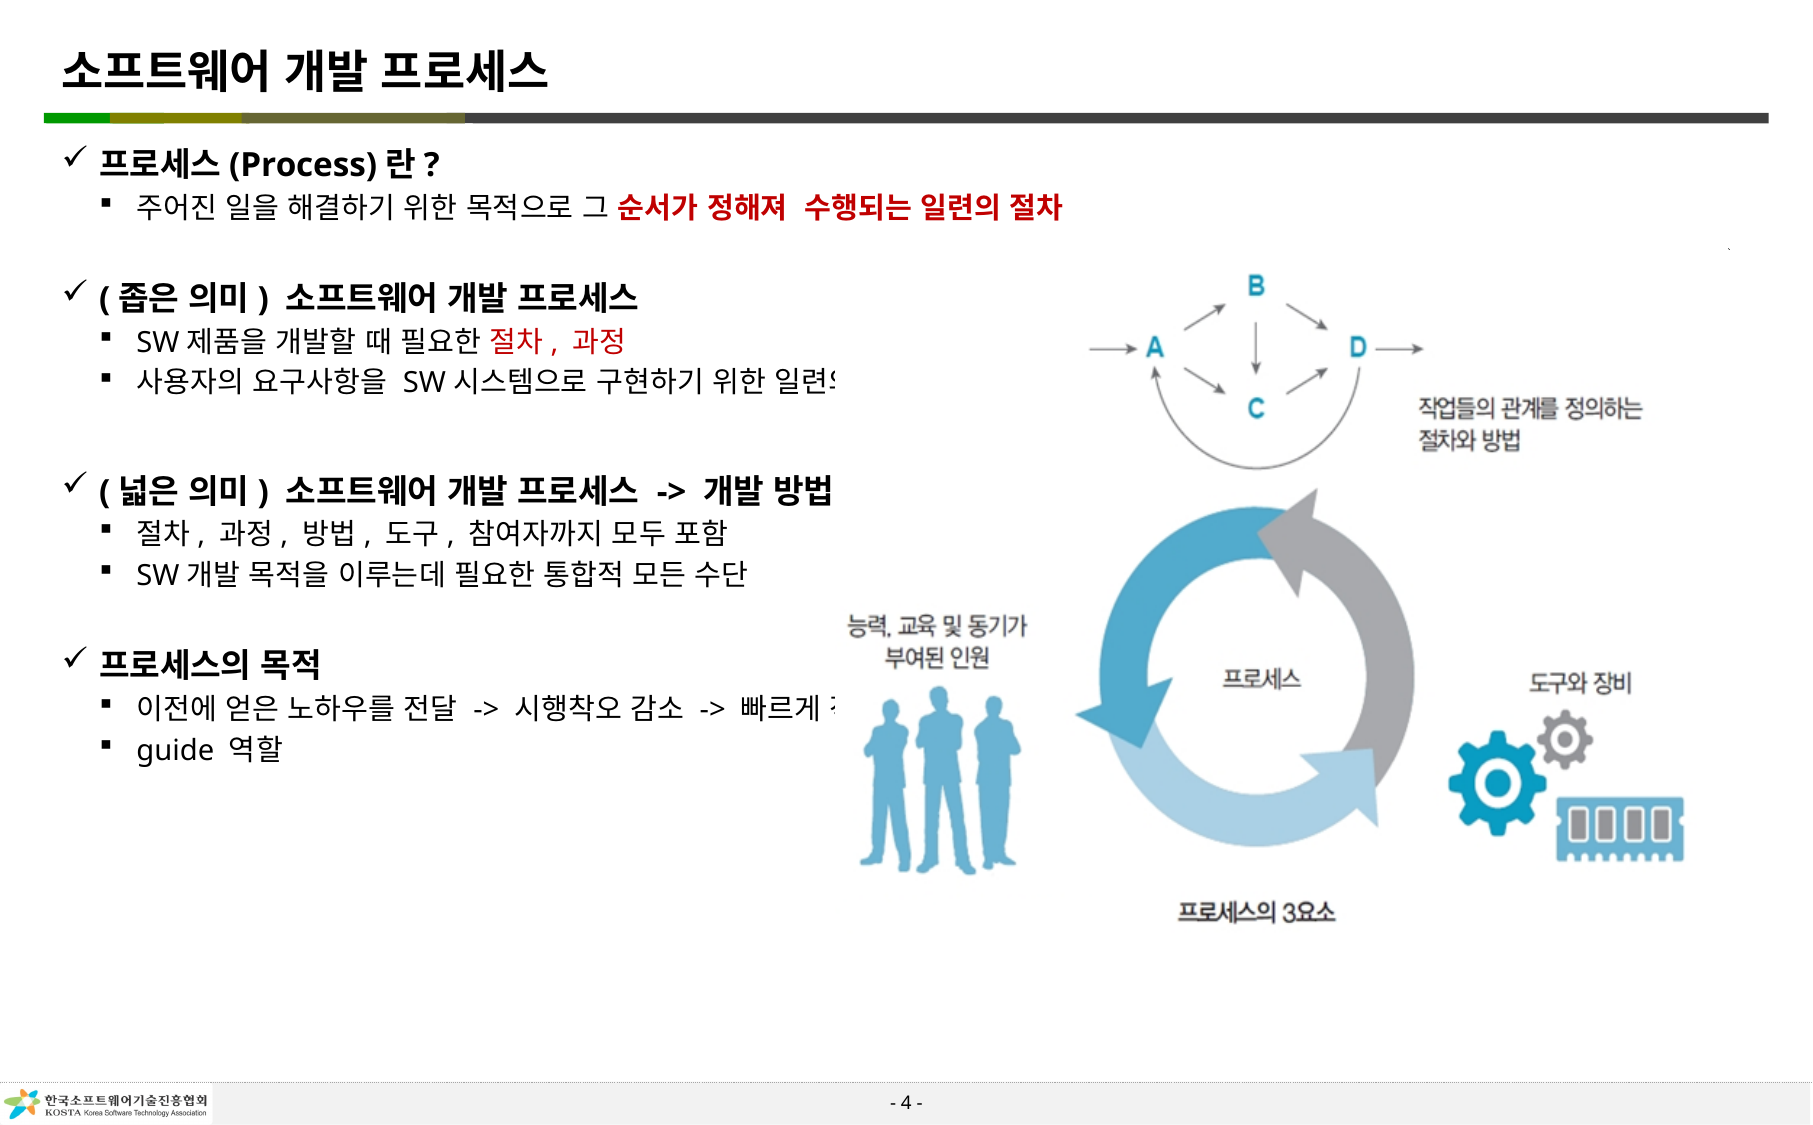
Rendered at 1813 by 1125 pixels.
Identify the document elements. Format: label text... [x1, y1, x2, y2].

picture [835, 270, 1698, 934]
picture [0, 1082, 213, 1125]
title 소프트웨어 개발 프로세스 [55, 22, 1557, 118]
list 프로세스(Process)란? 주어진 일을 해결하기 위한 목적으로 그 순서가 정해져 수행되는 일련의 절차 (좁은 의미) 소프트웨어 개발 프로세스 SW제품을 개발할 때 필요한 절차, 과정 사용자의 요구사항을 SW시스템으로 구현하기 위한 일련의 활동 (넓은 의미) 소프트웨어 개발 프로세스 -> 개발 방법론 절차, 과정, 방법, 도구, 참여자까지 모두 포함 SW개발 목적을 이루는데 필요한 통합적 모든 수단 프로세스의 목적 이전에 얻은 노하우를 전달 -> 시행착오 감소 -> 빠르게 적응 guide 역할 [55, 137, 1746, 772]
